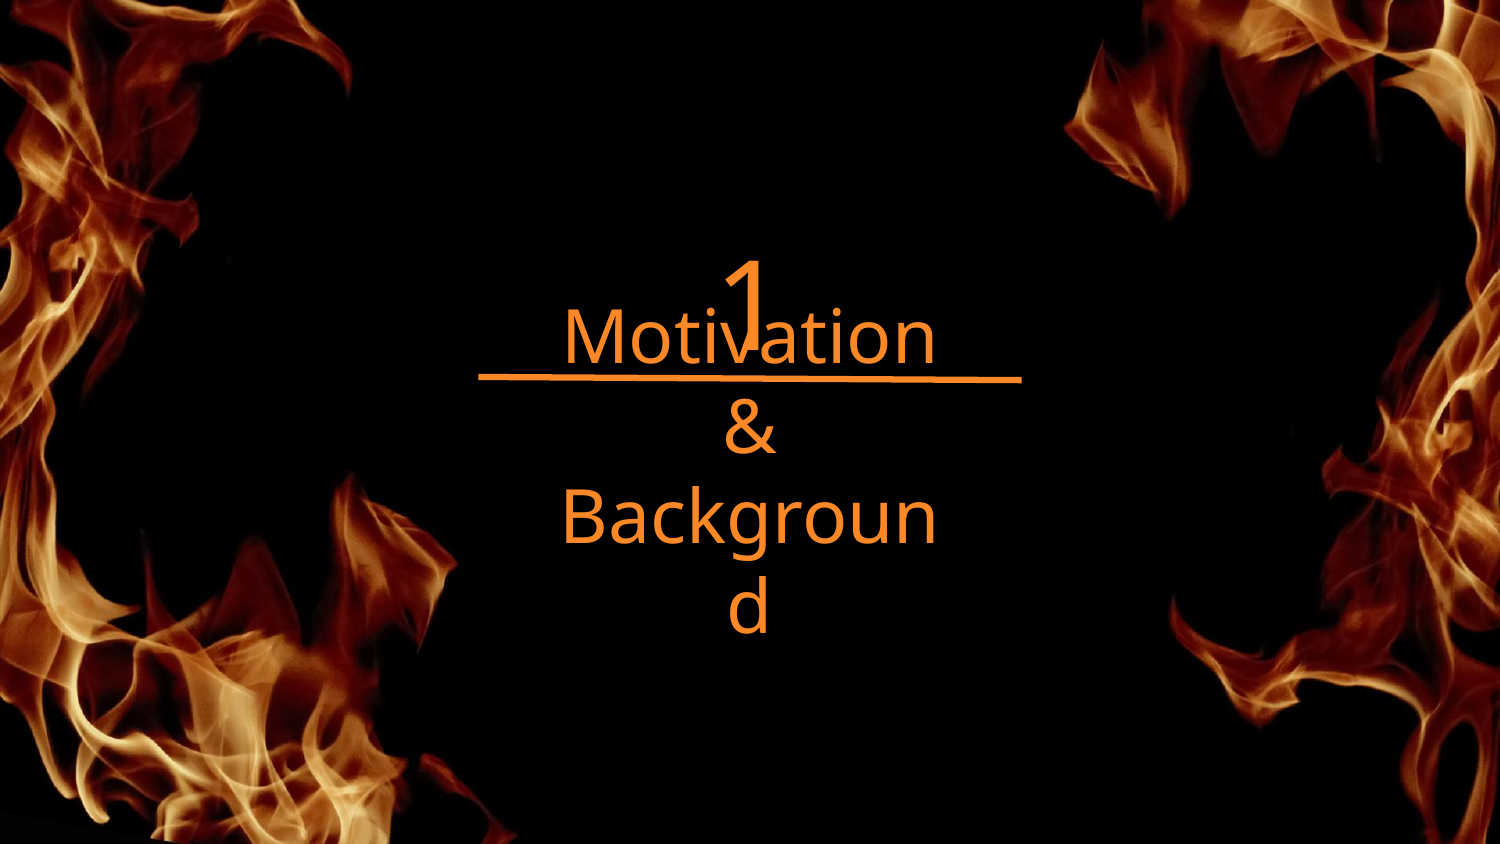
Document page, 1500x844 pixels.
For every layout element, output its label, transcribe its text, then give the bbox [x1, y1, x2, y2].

picture [0, 0, 1500, 844]
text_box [478, 376, 1022, 381]
title 1 [537, 212, 963, 375]
title Motivation & Background [537, 399, 963, 538]
